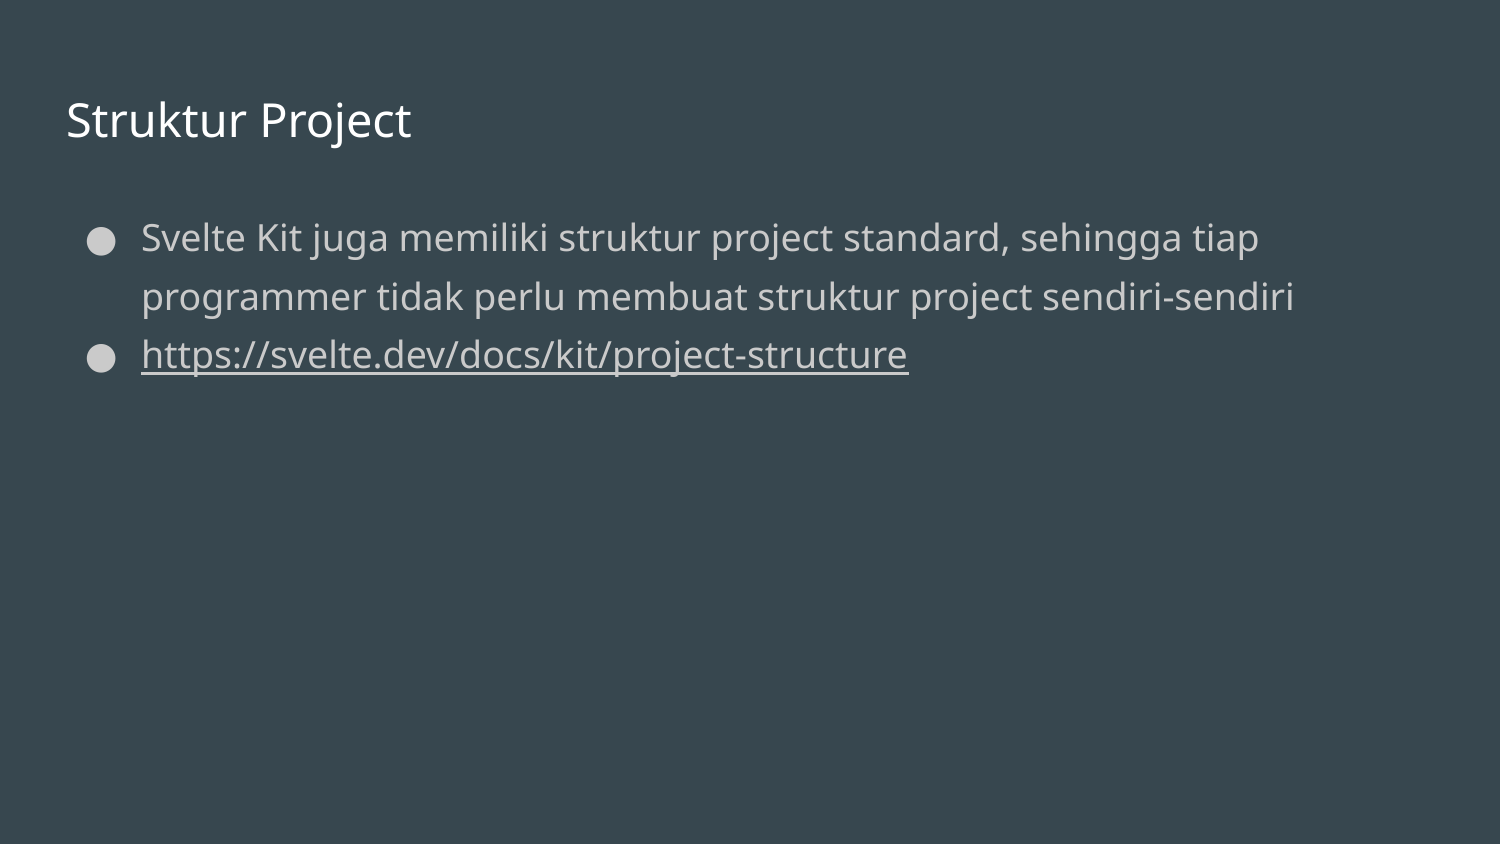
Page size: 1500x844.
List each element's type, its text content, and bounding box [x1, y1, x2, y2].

title Struktur Project [51, 72, 1449, 167]
list Svelte Kit juga memiliki struktur project standard, sehingga tiap programmer tidak perlu membuat struktur project sendiri-sendiri https://svelte.dev/docs/kit/project-structure [51, 189, 1449, 750]
